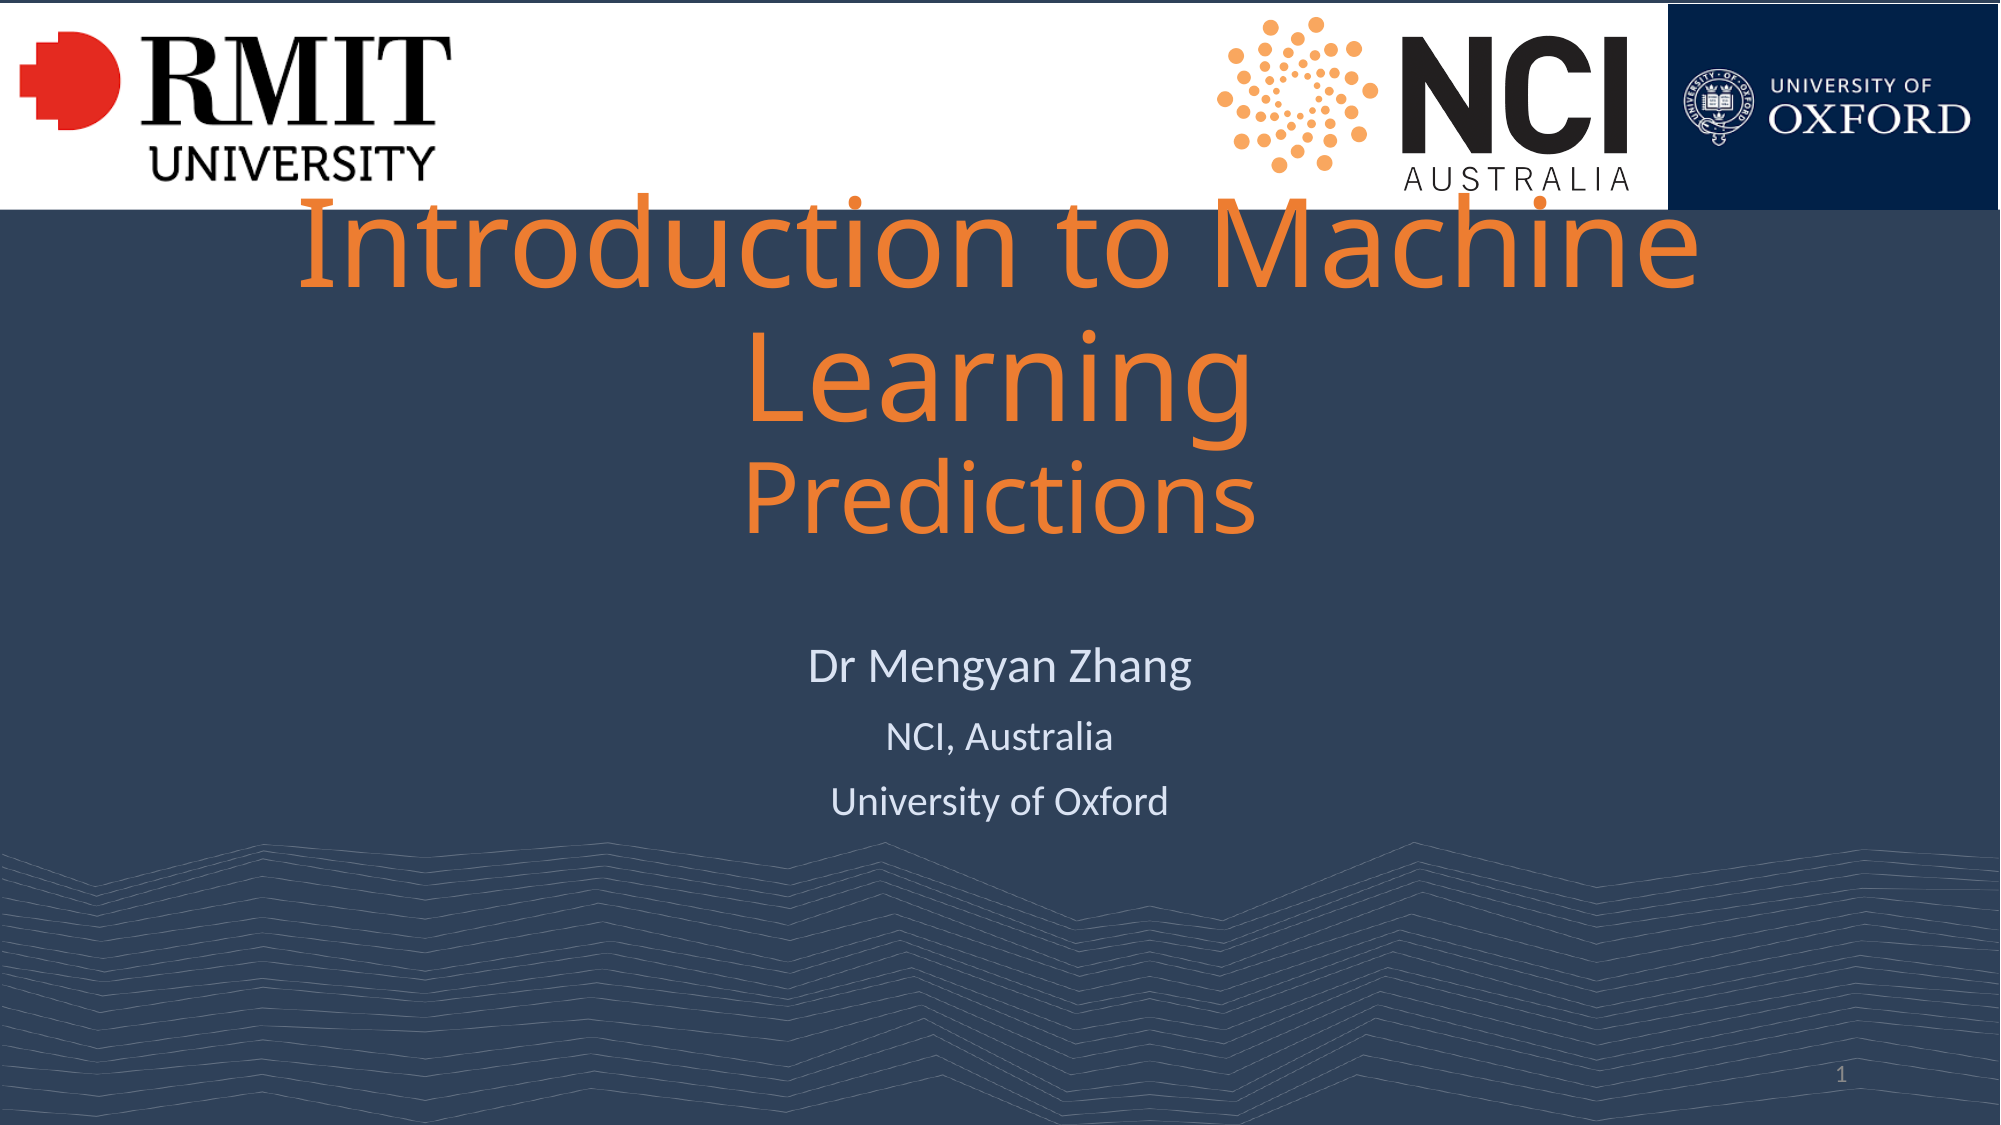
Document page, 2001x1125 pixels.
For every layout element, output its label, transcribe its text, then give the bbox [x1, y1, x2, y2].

picture [1217, 15, 1629, 191]
text_box Dr Mengyan Zhang NCI, Australia University of Oxford [249, 631, 1750, 842]
title Introduction to Machine Learning Predictions [125, 170, 1875, 563]
text_box [0, 2, 2000, 211]
picture [18, 30, 453, 183]
picture [1668, 4, 1998, 210]
picture [0, 842, 2000, 1125]
